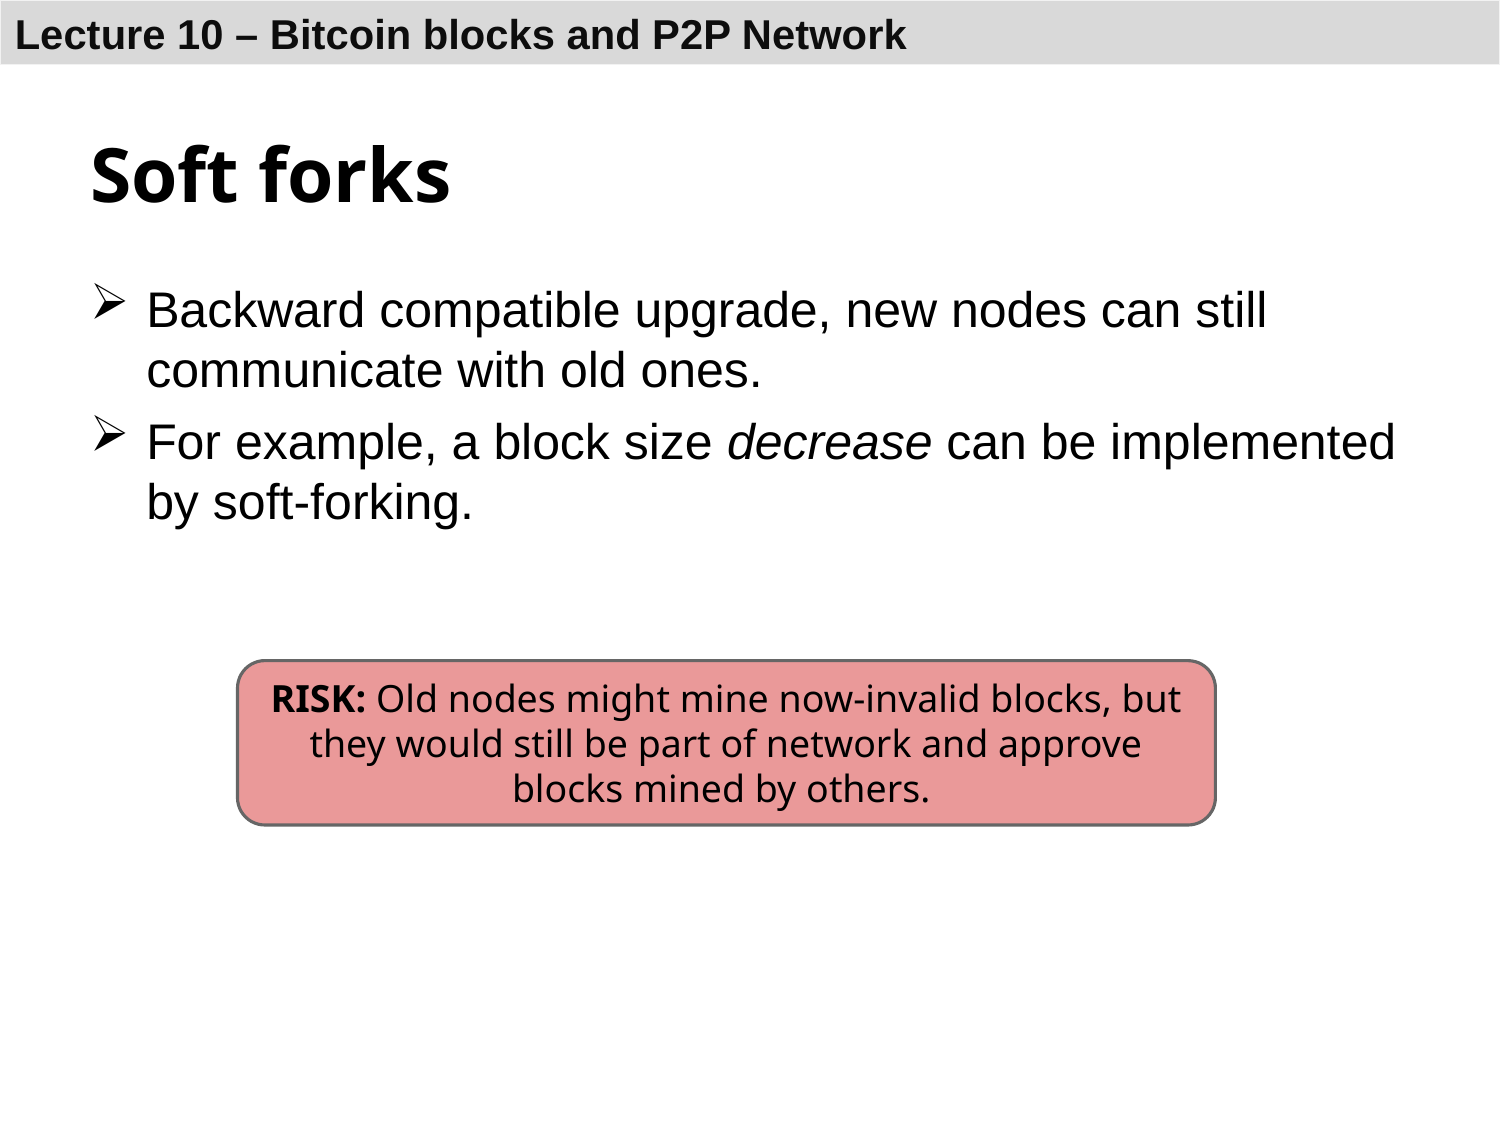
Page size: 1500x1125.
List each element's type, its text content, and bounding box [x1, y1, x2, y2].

list Backward compatible upgrade, new nodes can still communicate with old ones. For example, a block size decrease can be implemented by soft-forking. [75, 262, 1425, 1060]
title Soft forks [75, 45, 1425, 233]
text_box RISK: Old nodes might mine now-invalid blocks, but they would still be part of network and approve blocks mined by others. [237, 660, 1216, 826]
